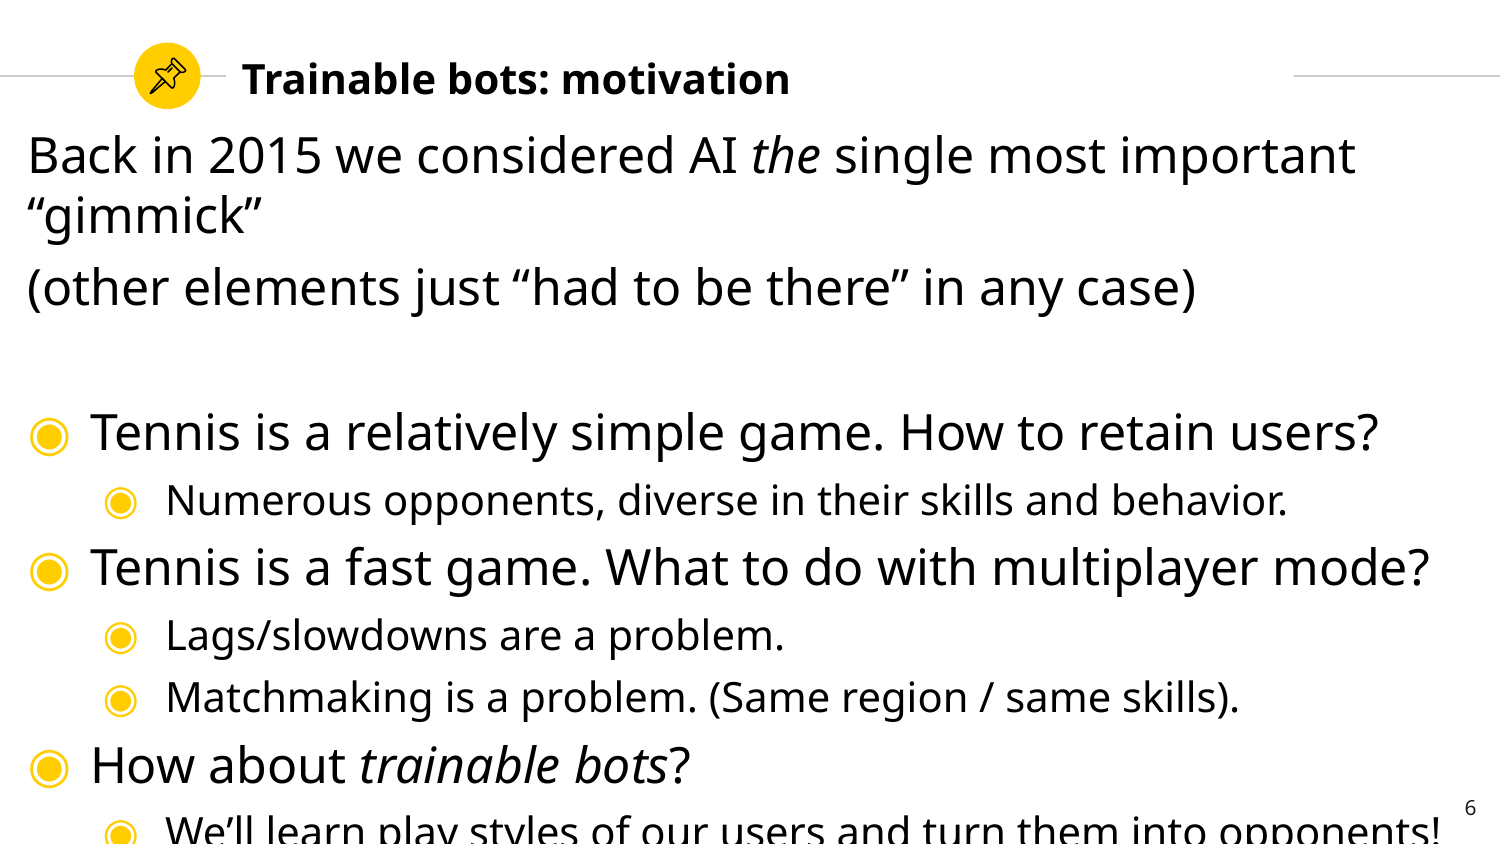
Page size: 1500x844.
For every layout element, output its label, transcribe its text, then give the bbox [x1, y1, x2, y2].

title Trainable bots: motivation [226, 42, 1294, 108]
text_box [150, 57, 186, 94]
list Back in 2015 we considered AI the single most important “gimmick” (other elements just “had to be there” in any case) Tennis is a relatively simple game. How to retain users? Numerous opponents, diverse in their skills and behavior. Tennis is a fast game. What to do with multiplayer mode? Lags/slowdowns are a problem. Matchmaking is a problem. (Same region / same skills). How about trainable bots? We’ll learn play styles of our users and turn them into opponents! [0, 108, 1500, 844]
slide_number 6 [1401, 779, 1492, 844]
